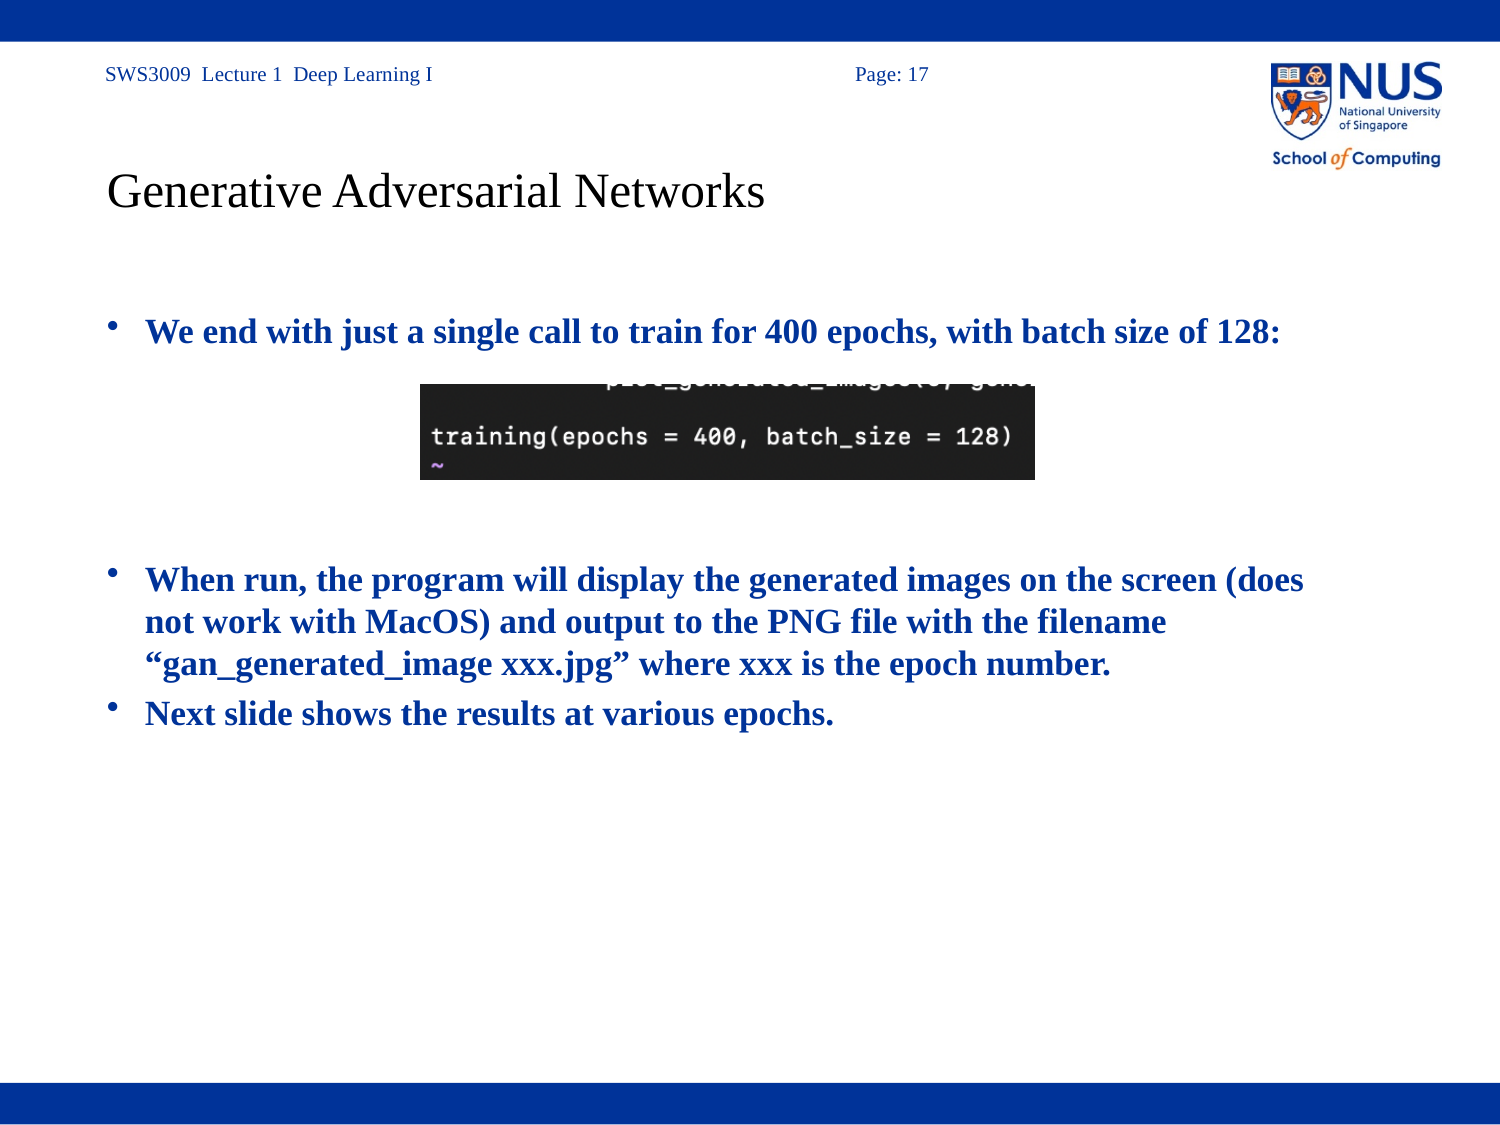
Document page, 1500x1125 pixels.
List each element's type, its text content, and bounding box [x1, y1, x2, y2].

title Generative Adversarial Networks [90, 93, 1160, 282]
picture [1271, 61, 1442, 171]
list We end with just a single call to train for 400 epochs, with batch size of 128: When run, the program will display the generated images on the screen (does not work with MacOS) and output to the PNG file with the filename “gan_generated_image xxx.jpg” where xxx is the epoch number. Next slide shows the results at various epochs. [90, 300, 1366, 1023]
picture [420, 383, 1036, 481]
